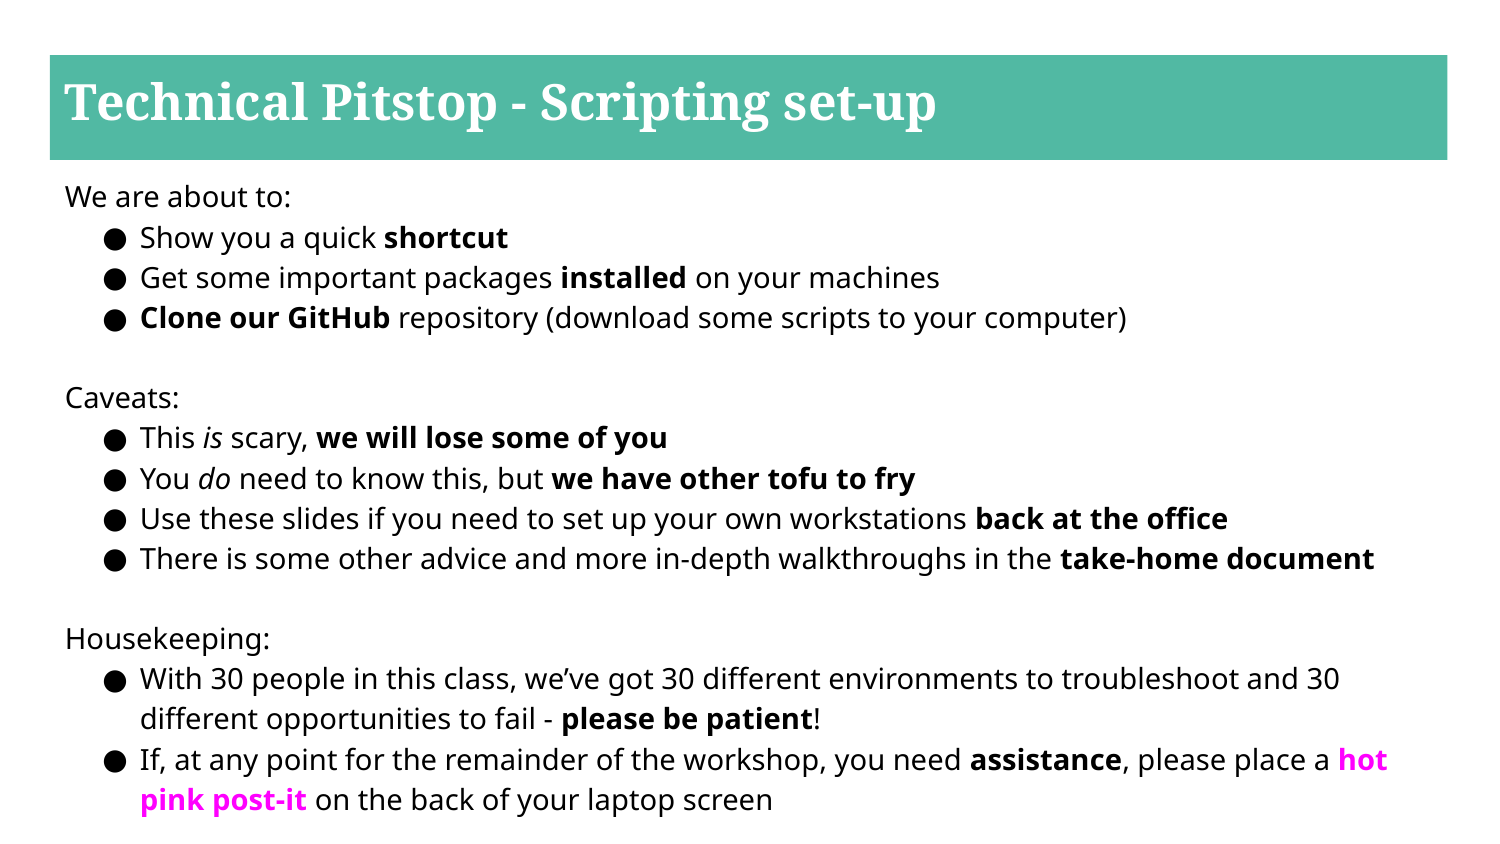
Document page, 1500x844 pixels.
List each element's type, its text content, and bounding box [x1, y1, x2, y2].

title Technical Pitstop - Scripting set-up [49, 55, 1448, 160]
text_box We are about to: Show you a quick shortcut Get some important packages installed on your machines Clone our GitHub repository (download some scripts to your computer) Caveats: This is scary, we will lose some of you You do need to know this, but we have other tofu to fry Use these slides if you need to set up your own workstations back at the office There is some other advice and more in-depth walkthroughs in the take-home document Housekeeping: With 30 people in this class, we’ve got 30 different environments to troubleshoot and 30 different opportunities to fail - please be patient! If, at any point for the remainder of the workshop, you need assistance, please place a hot pink post-it on the back of your laptop screen [49, 160, 1448, 832]
